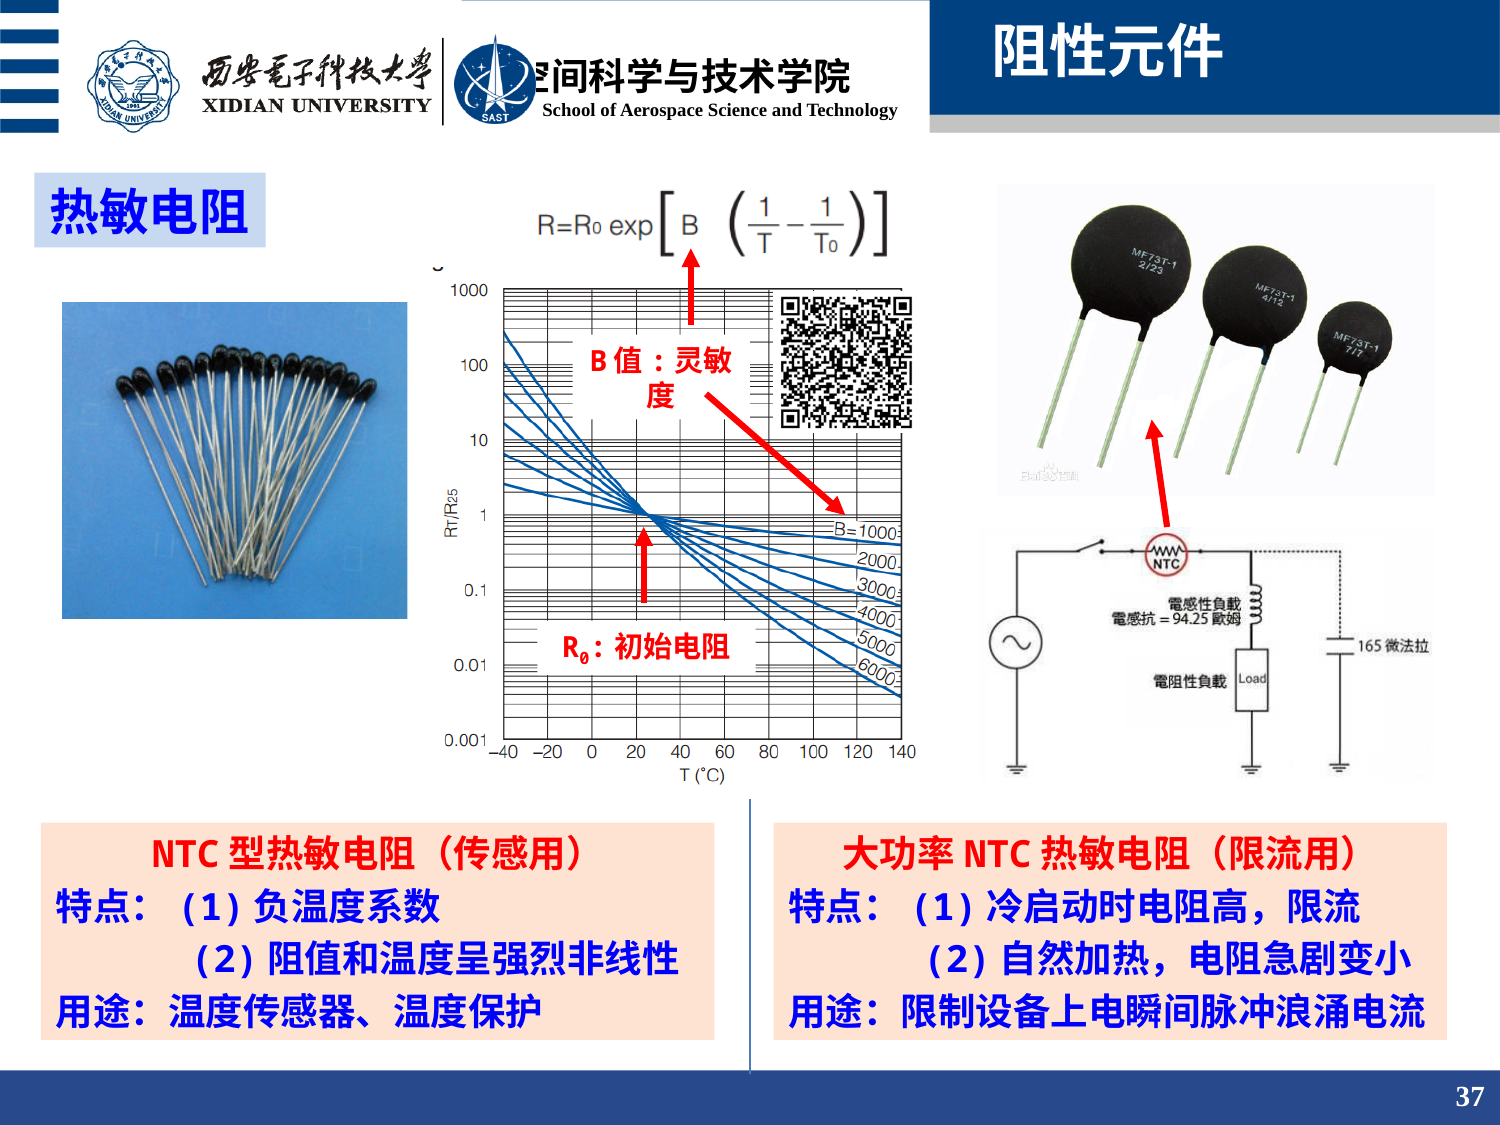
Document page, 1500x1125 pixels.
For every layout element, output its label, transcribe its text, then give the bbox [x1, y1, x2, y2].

text_box 大功率NTC热敏电阻（限流用） 特点：(1)冷启动时电阻高，限流 (2)自然加热，电阻急剧变小 用途：限制设备上电瞬间脉冲浪涌电流 [773, 822, 1447, 1040]
text_box 热敏电阻 [34, 172, 266, 248]
text_box 阻性元件 [976, 7, 1240, 92]
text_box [705, 393, 846, 516]
text_box NTC型热敏电阻（传感用） 特点：(1)负温度系数 (2)阻值和温度呈强烈非线性 用途：温度传感器、温度保护 [40, 822, 715, 1040]
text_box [1151, 419, 1168, 528]
picture [0, 0, 1500, 1070]
